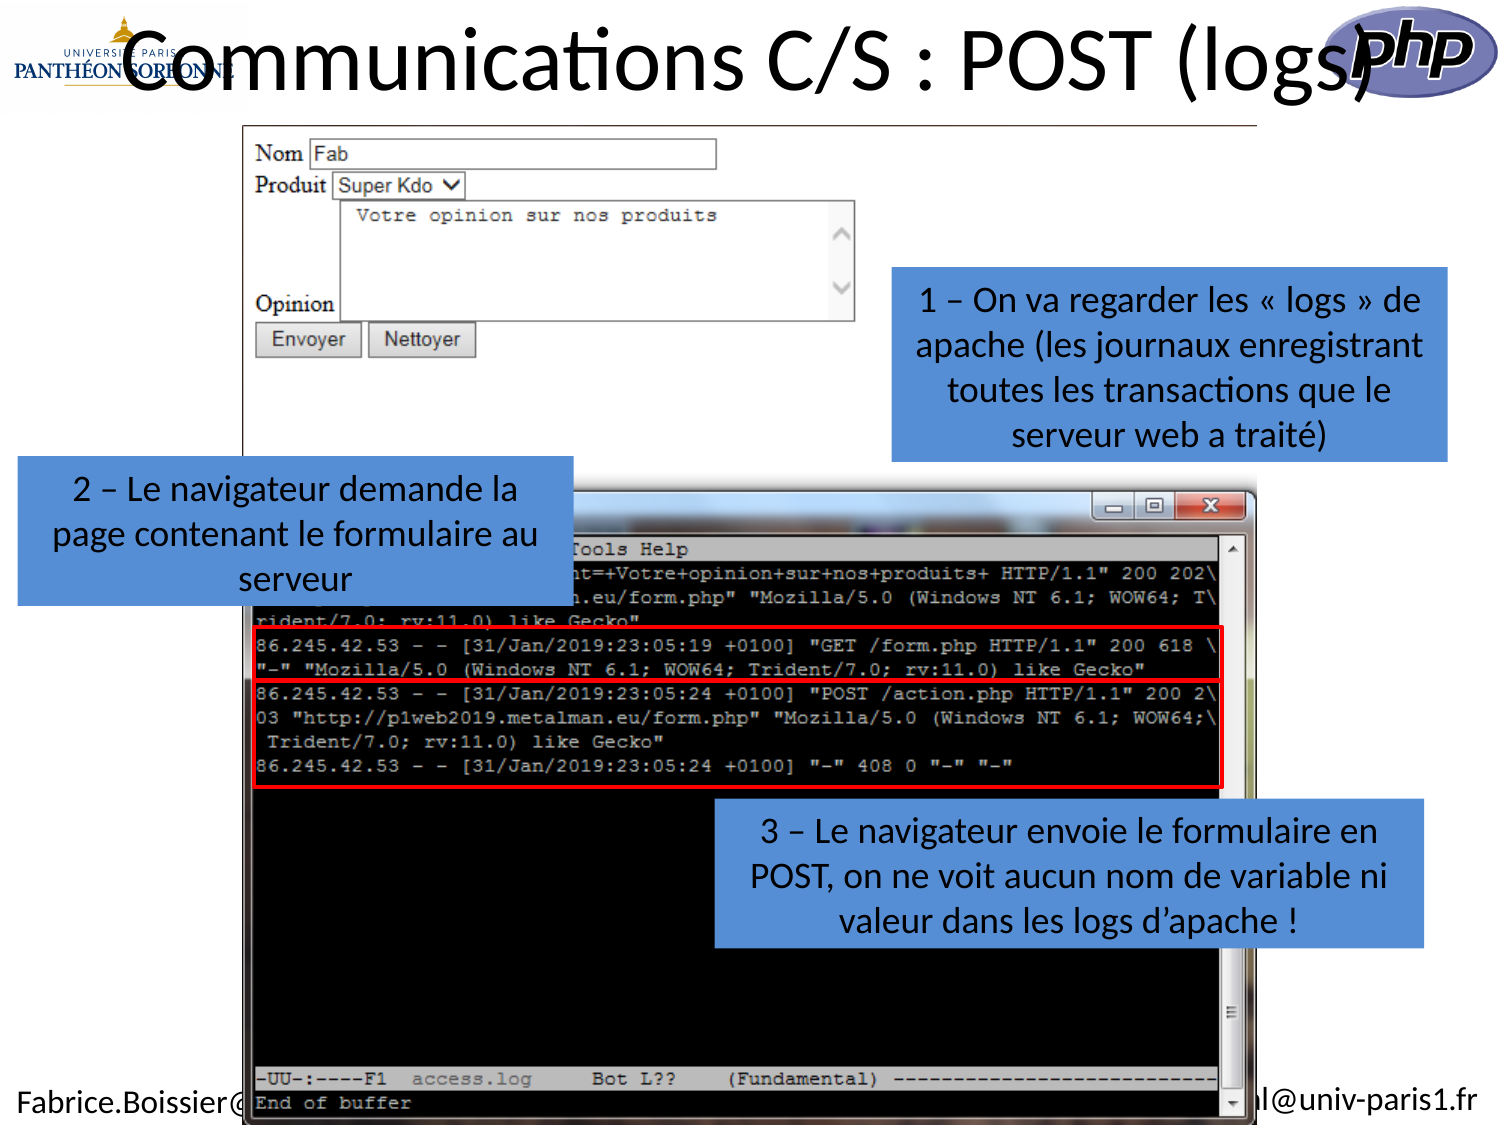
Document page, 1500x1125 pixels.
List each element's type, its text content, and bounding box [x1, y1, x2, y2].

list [241, 125, 1257, 1125]
title Communications C/S : POST (logs) [75, 0, 1425, 148]
picture [0, 2, 75, 114]
text_box 2 – Le navigateur demande la page contenant le formulaire au serveur [17, 456, 236, 606]
text_box 3 – Le navigateur envoie le formulaire en POST, on ne voit aucun nom de variable ni valeur dans les logs d’apache ! [1261, 798, 1425, 949]
text_box 1 – On va regarder les « logs » de apache (les journaux enregistrant toutes les transactions que le serveur web a traité) [1261, 267, 1448, 462]
picture [1425, 0, 1500, 119]
